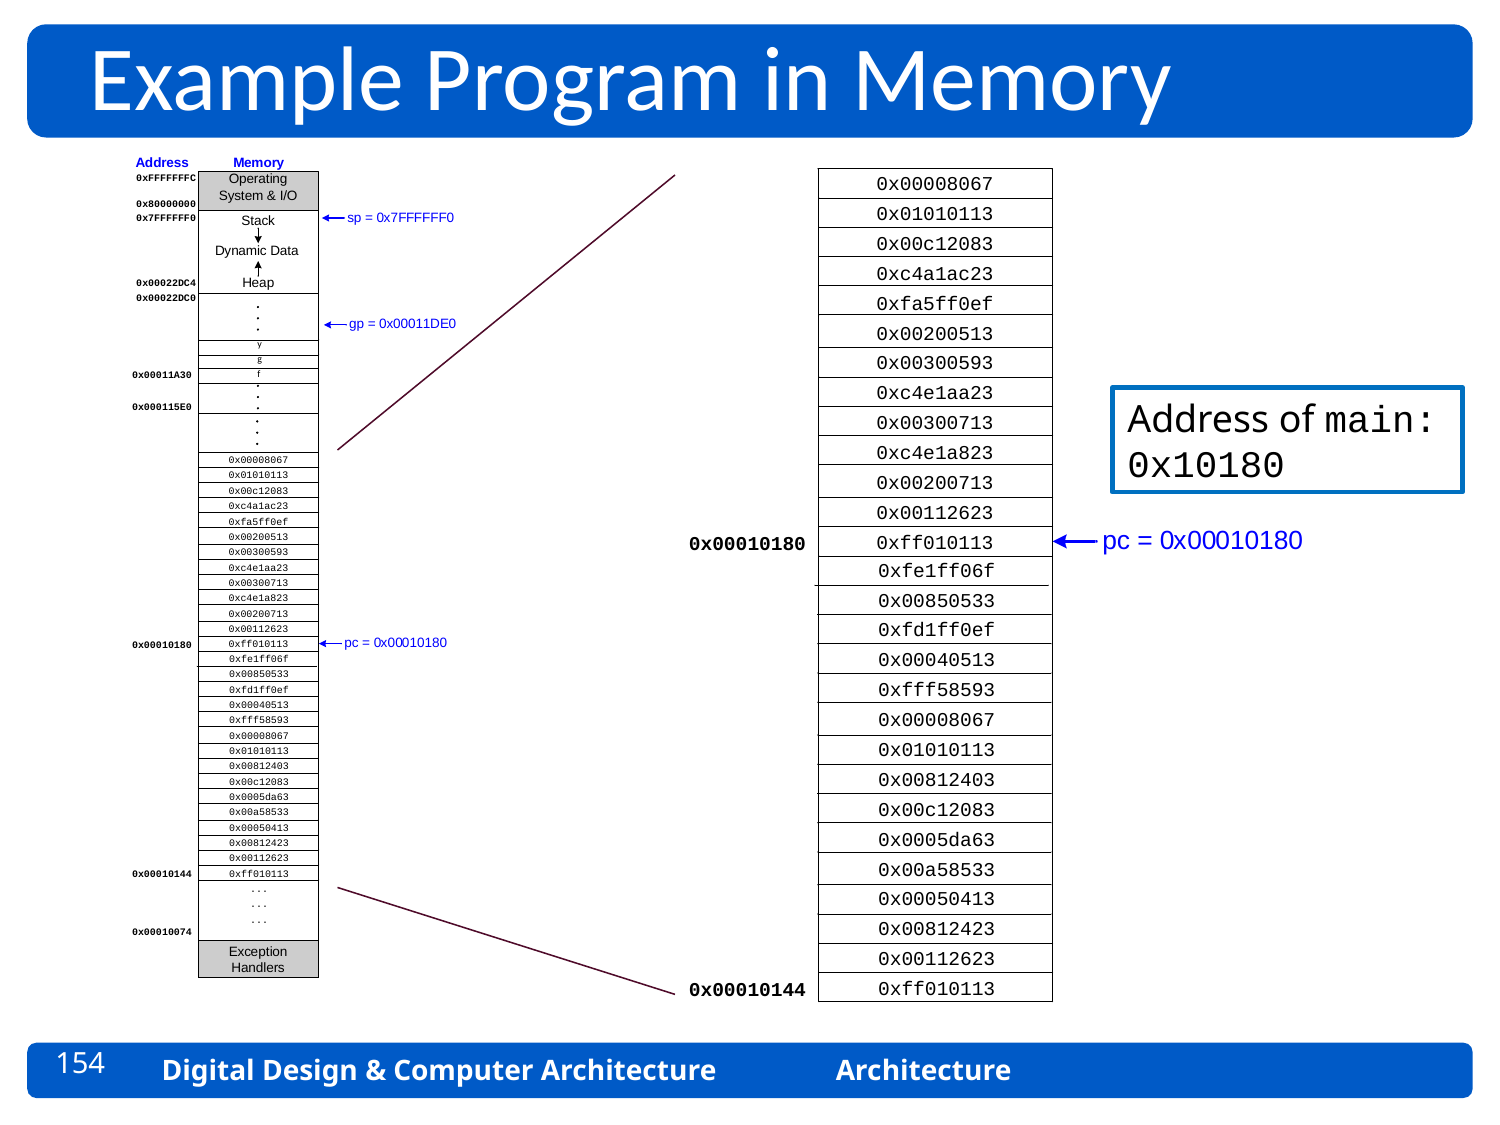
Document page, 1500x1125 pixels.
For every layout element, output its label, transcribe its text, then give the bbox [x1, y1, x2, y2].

text_box Address of main: 0x10180 [1323, 387, 1463, 493]
slide_number 154 [40, 1037, 164, 1096]
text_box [337, 887, 676, 995]
text_box Example Program in Memory [74, 11, 1438, 136]
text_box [124, 149, 465, 984]
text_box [337, 174, 676, 451]
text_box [674, 163, 1319, 1015]
